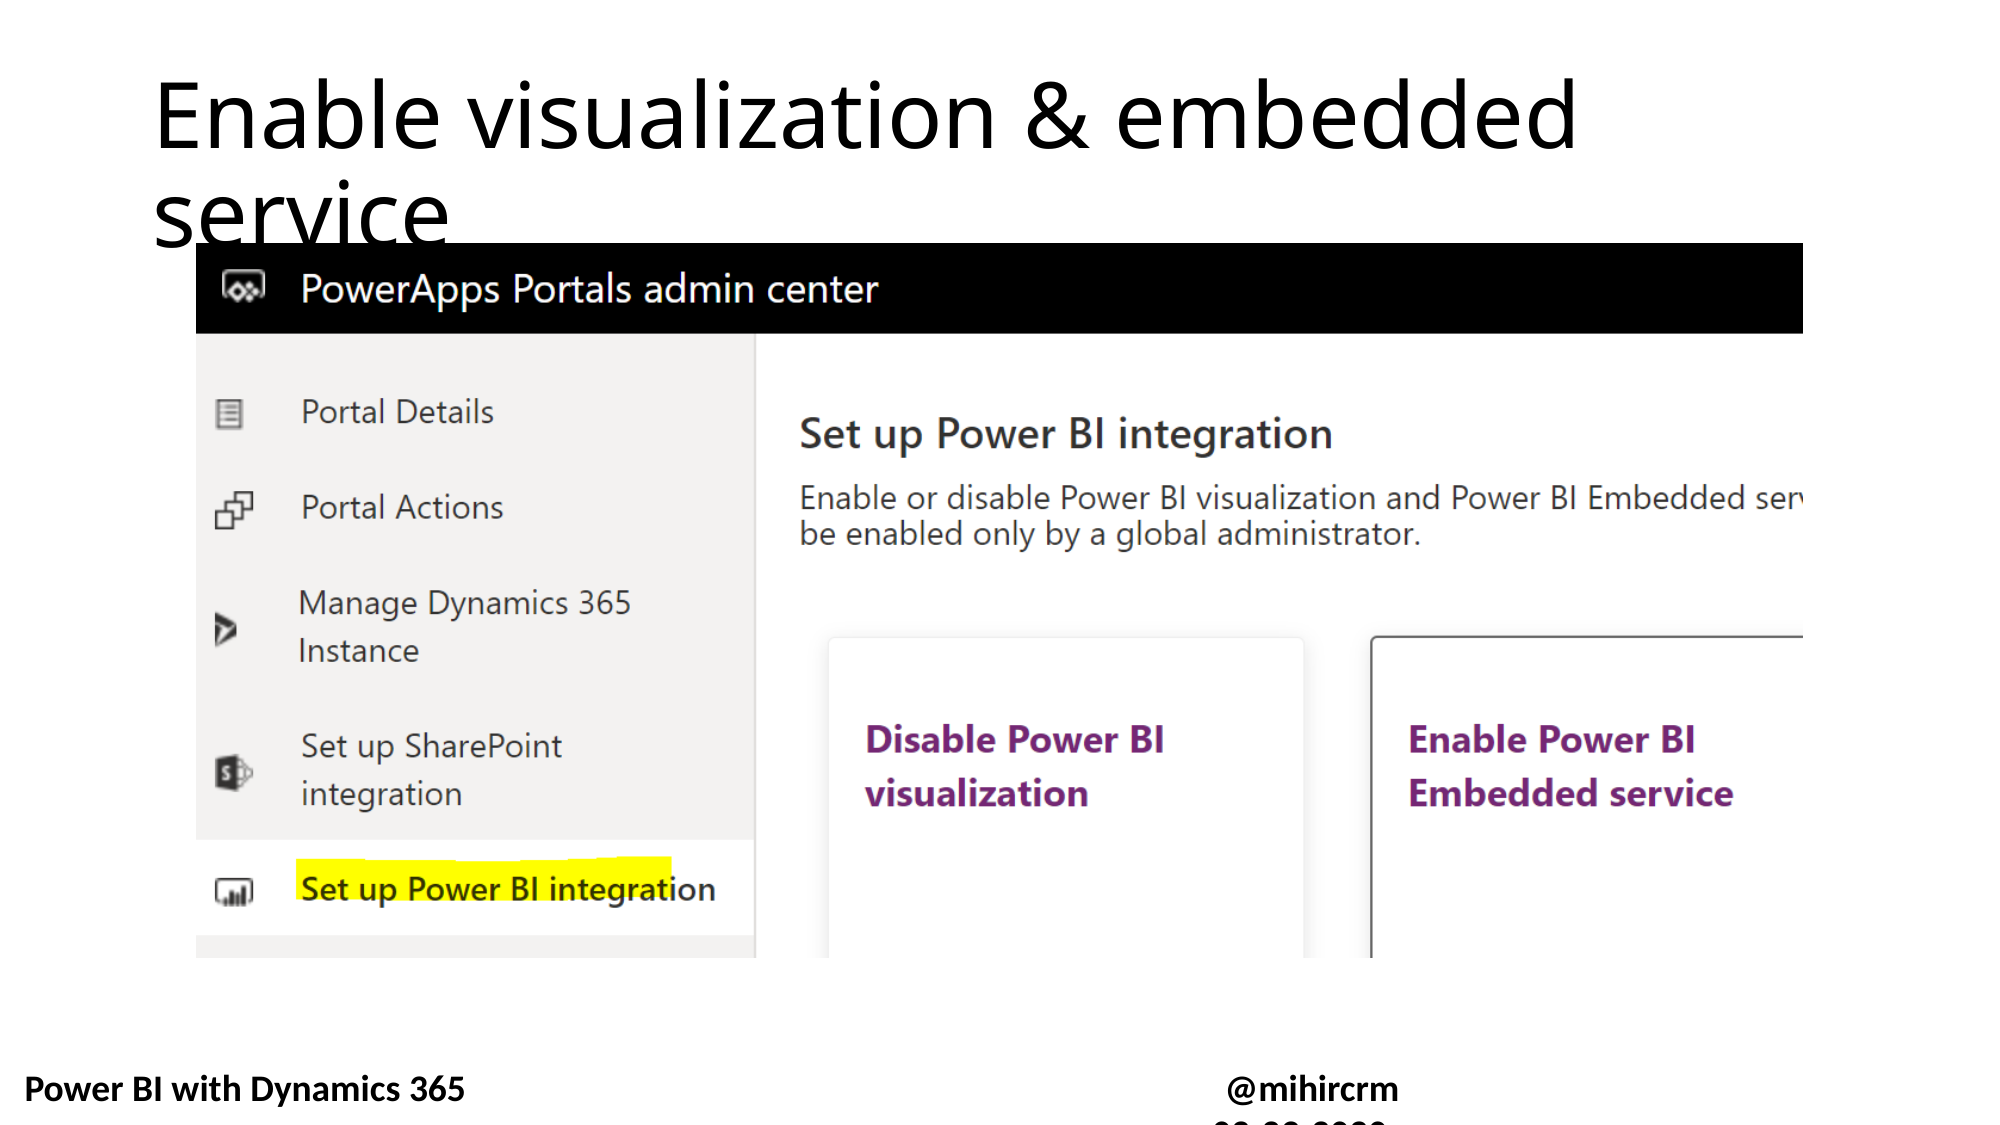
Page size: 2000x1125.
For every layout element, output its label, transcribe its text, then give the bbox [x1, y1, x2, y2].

text_box Power BI with Dynamics 365 @mihircrm 02-29-2020 [0, 1057, 2000, 1125]
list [196, 243, 1803, 958]
title Enable visualization & embedded service [137, 59, 1862, 278]
